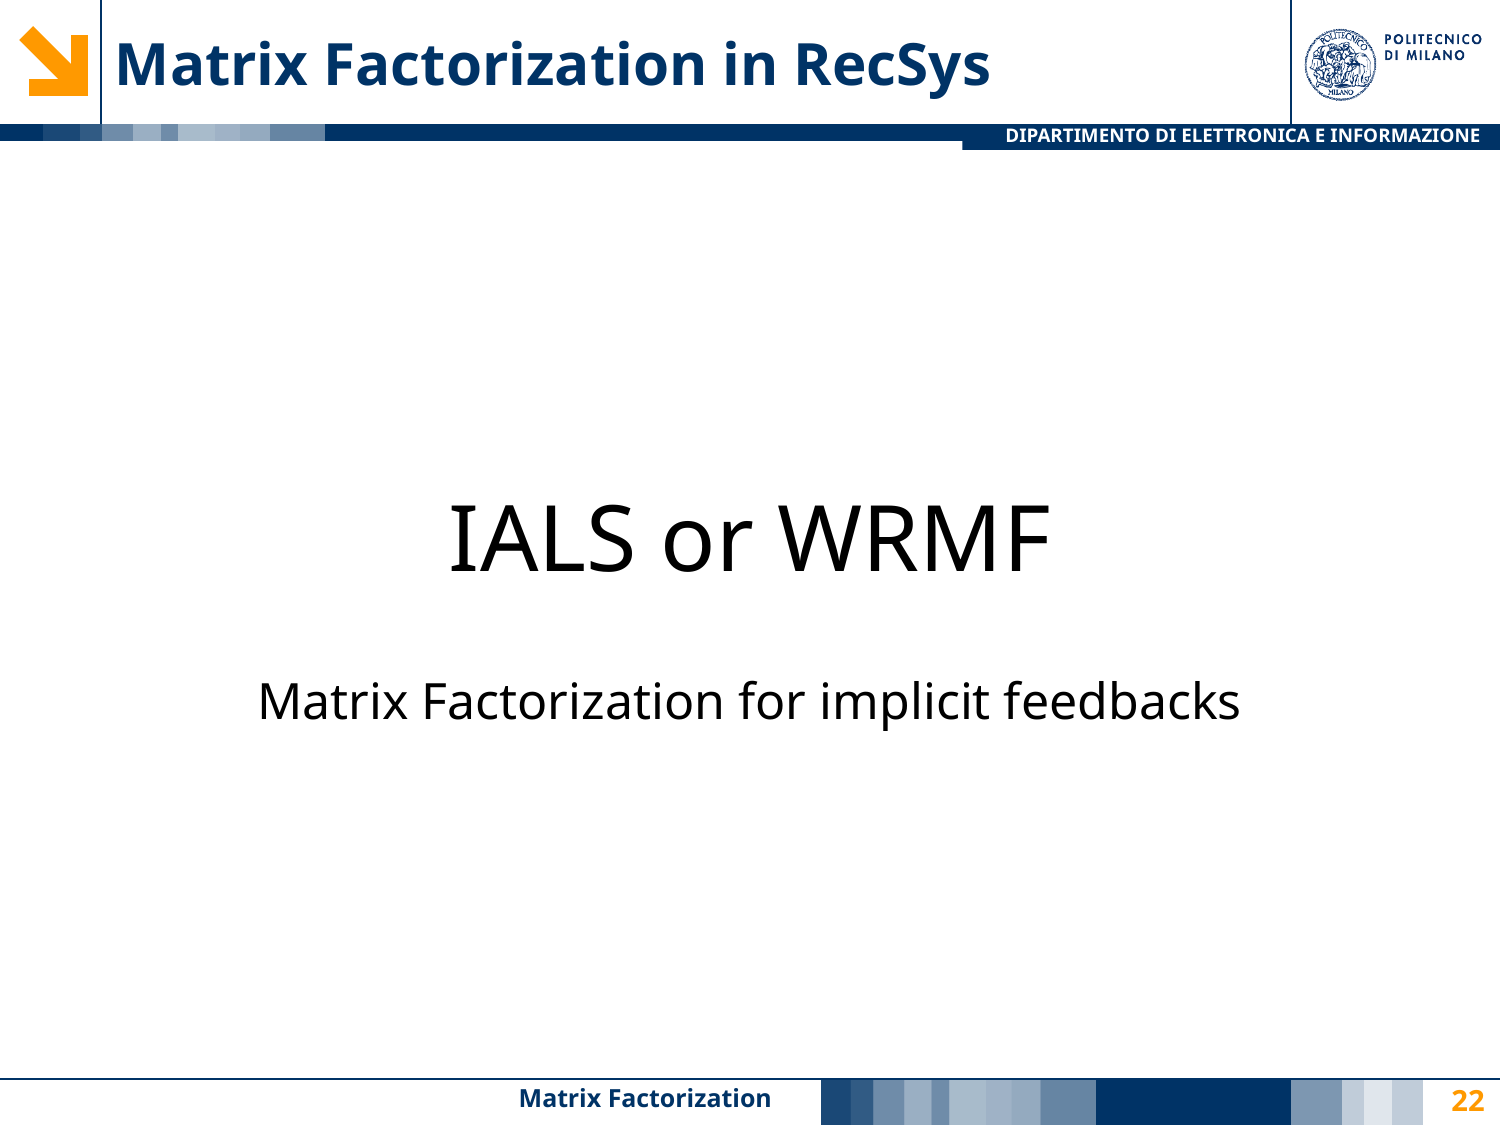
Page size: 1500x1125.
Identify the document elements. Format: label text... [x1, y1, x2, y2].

picture [1139, 131, 1146, 137]
list IALS or WRMF Matrix Factorization for implicit feedbacks [112, 187, 1388, 1021]
picture [788, 1078, 1187, 1125]
title Matrix Factorization in RecSys [99, 0, 1276, 126]
slide_number 22 [1187, 1074, 1500, 1125]
picture [0, 0, 1500, 141]
picture [1443, 131, 1450, 137]
picture [1367, 131, 1374, 137]
footer Matrix Factorization [0, 1074, 788, 1125]
picture [1251, 131, 1258, 137]
